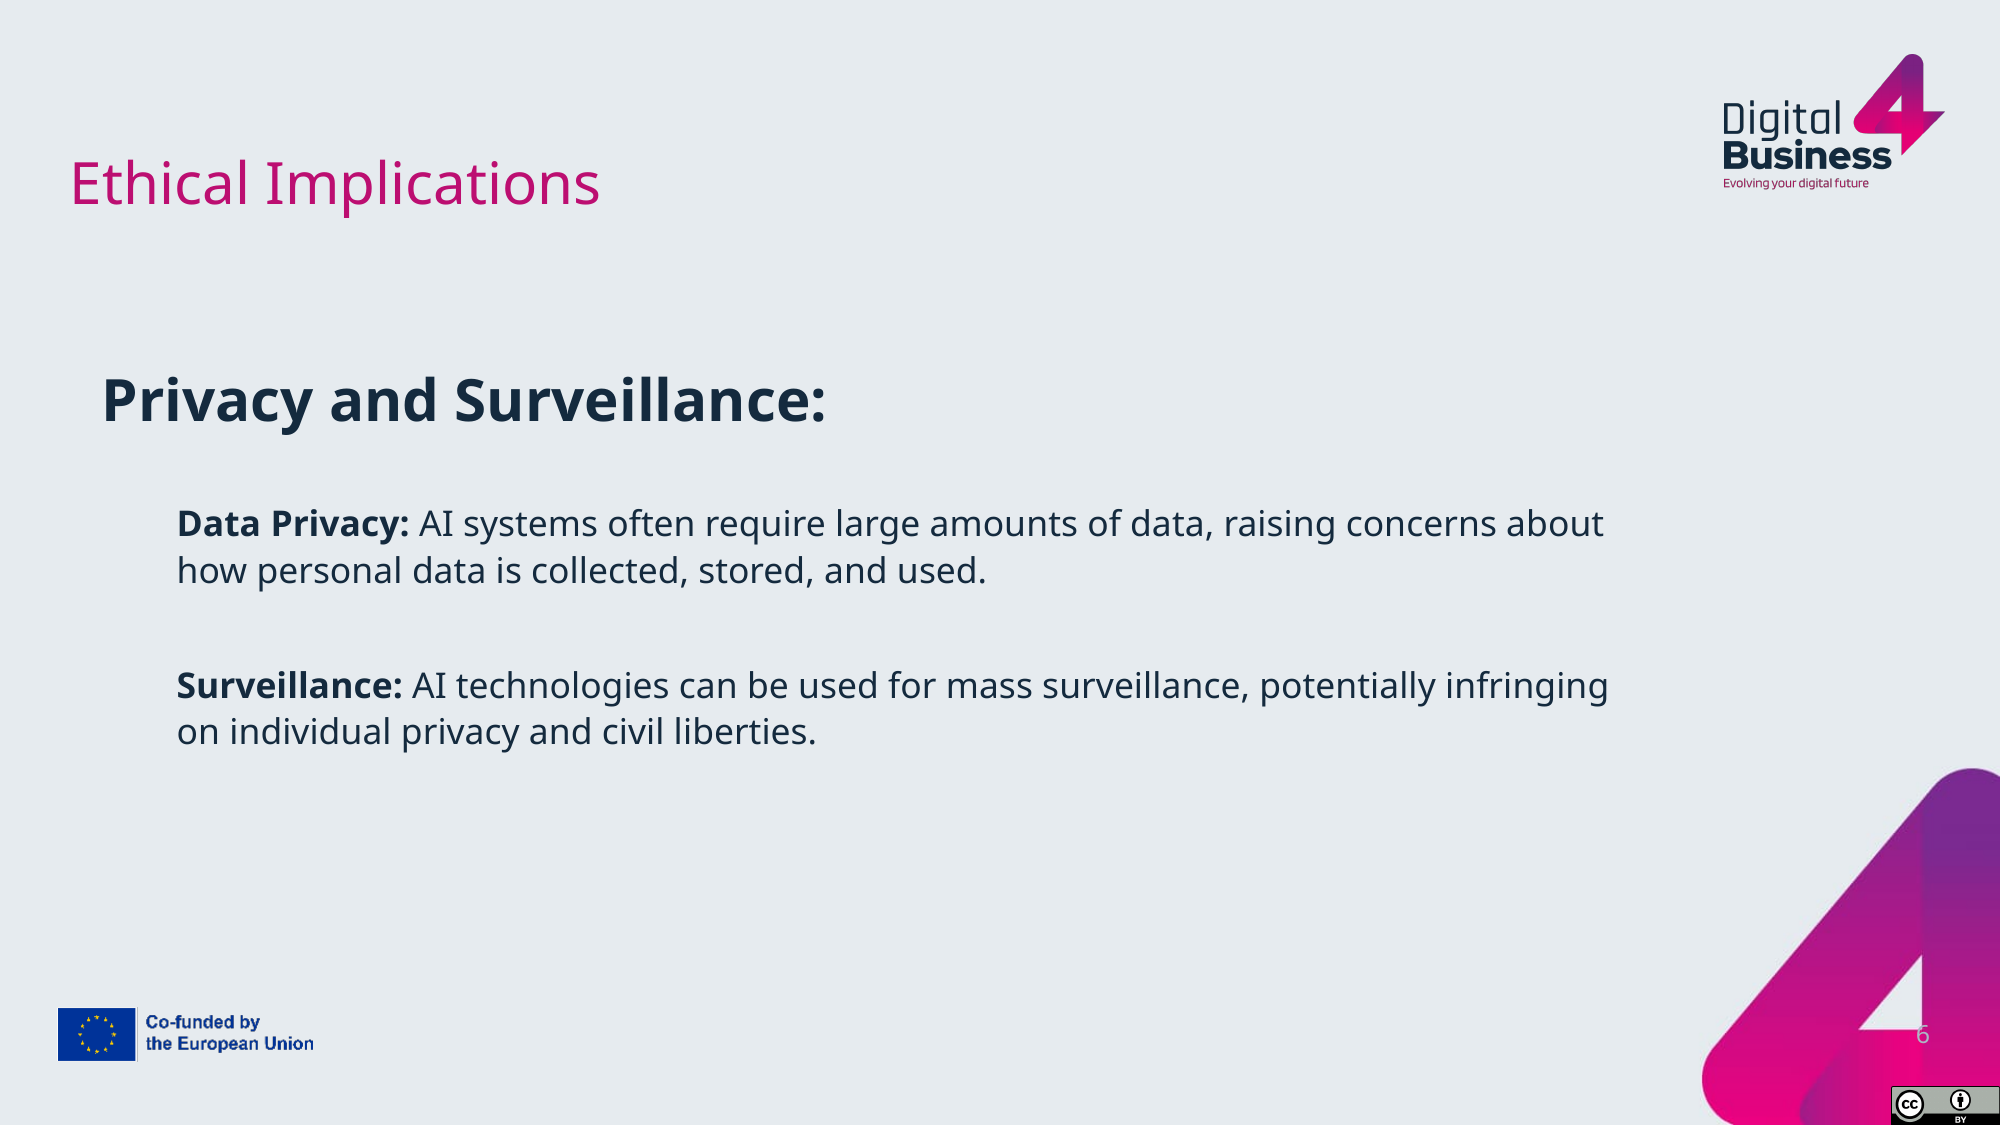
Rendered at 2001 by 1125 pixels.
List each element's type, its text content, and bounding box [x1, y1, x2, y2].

list Privacy and Surveillance: Data Privacy: AI systems often require large amounts of data, raising concerns about how personal data is collected, stored, and used. Surveillance: AI technologies can be used for mass surveillance, potentially infringing on individual privacy and civil liberties. [86, 348, 1653, 460]
picture [0, 0, 2000, 1125]
title Ethical Implications [54, 54, 1623, 225]
